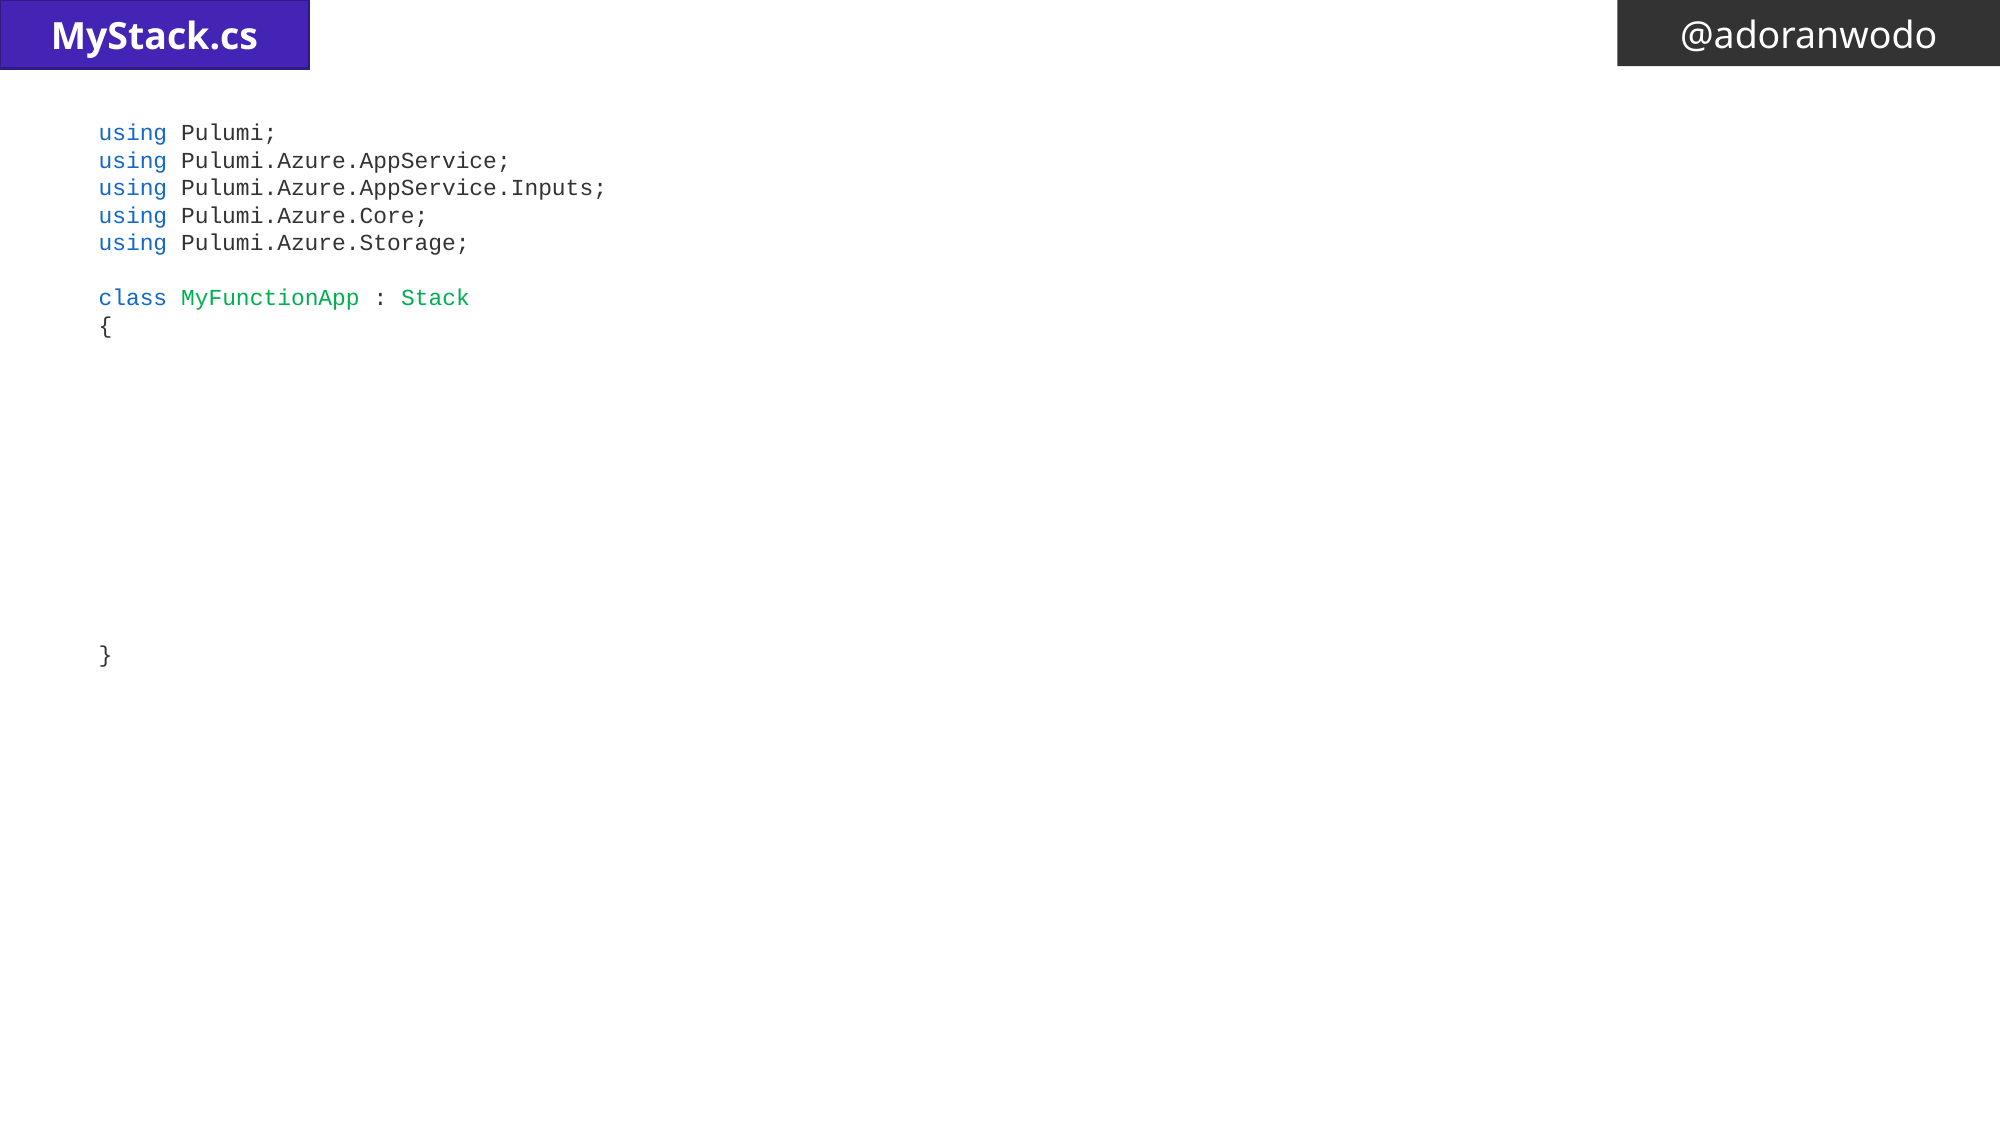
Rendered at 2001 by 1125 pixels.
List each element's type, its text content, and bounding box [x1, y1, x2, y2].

text_box @adoranwodo [1616, 0, 2000, 67]
text_box using Pulumi; using Pulumi.Azure.AppService; using Pulumi.Azure.AppService.Inputs; using Pulumi.Azure.Core; using Pulumi.Azure.Storage; class MyFunctionApp : Stack { private const string AppServicePlanBaseName = "sample-pulumi-plan"; private const string FunctionAppBaseName = "sample-pulumi-app"; private const string ResourceGroupBaseName = "sample-pulumi-rg"; private const string StorageAccountBaseName = "samplepulumistore"; public MyStack() { … } private InputMap<string> GetAppSettingsMap(Config config) { … } [Output] public Output<string> FunctionAppUrl { get; set; } } [83, 110, 1873, 675]
text_box MyStack.cs [0, 0, 310, 70]
